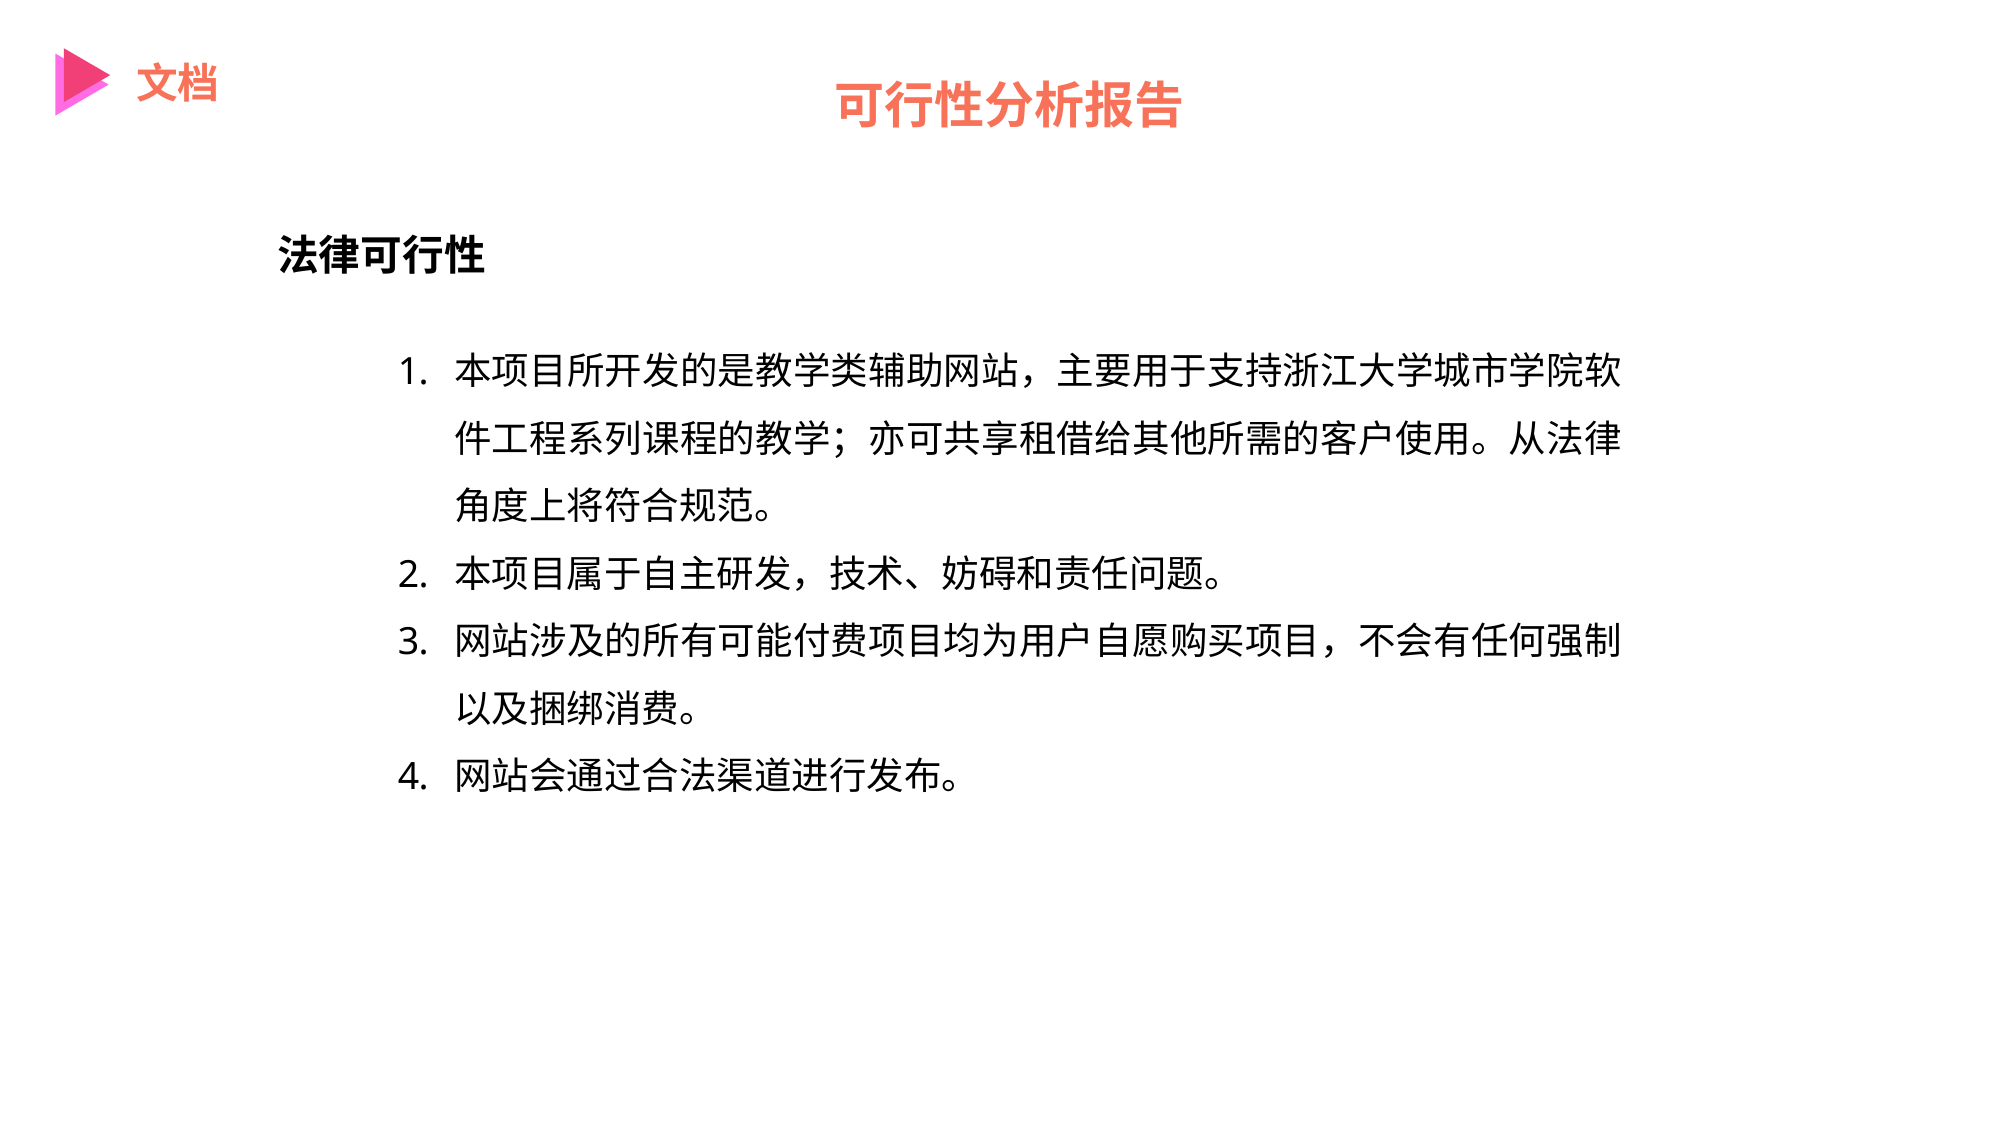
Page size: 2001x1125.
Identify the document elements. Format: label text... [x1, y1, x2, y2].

text_box 文档 [121, 48, 455, 114]
text_box 可行性分析报告 [719, 66, 1301, 142]
text_box 法律可行性 [262, 221, 501, 286]
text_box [55, 48, 111, 116]
text_box 本项目所开发的是教学类辅助网站，主要用于支持浙江大学城市学院软件工程系列课程的教学；亦可共享租借给其他所需的客户使用。从法律角度上将符合规范。 本项目属于自主研发，技术、妨碍和责任问题。 网站涉及的所有可能付费项目均为用户自愿购买项目，不会有任何强制以及捆绑消费。 网站会通过合法渠道进行发布。 [383, 317, 1637, 805]
